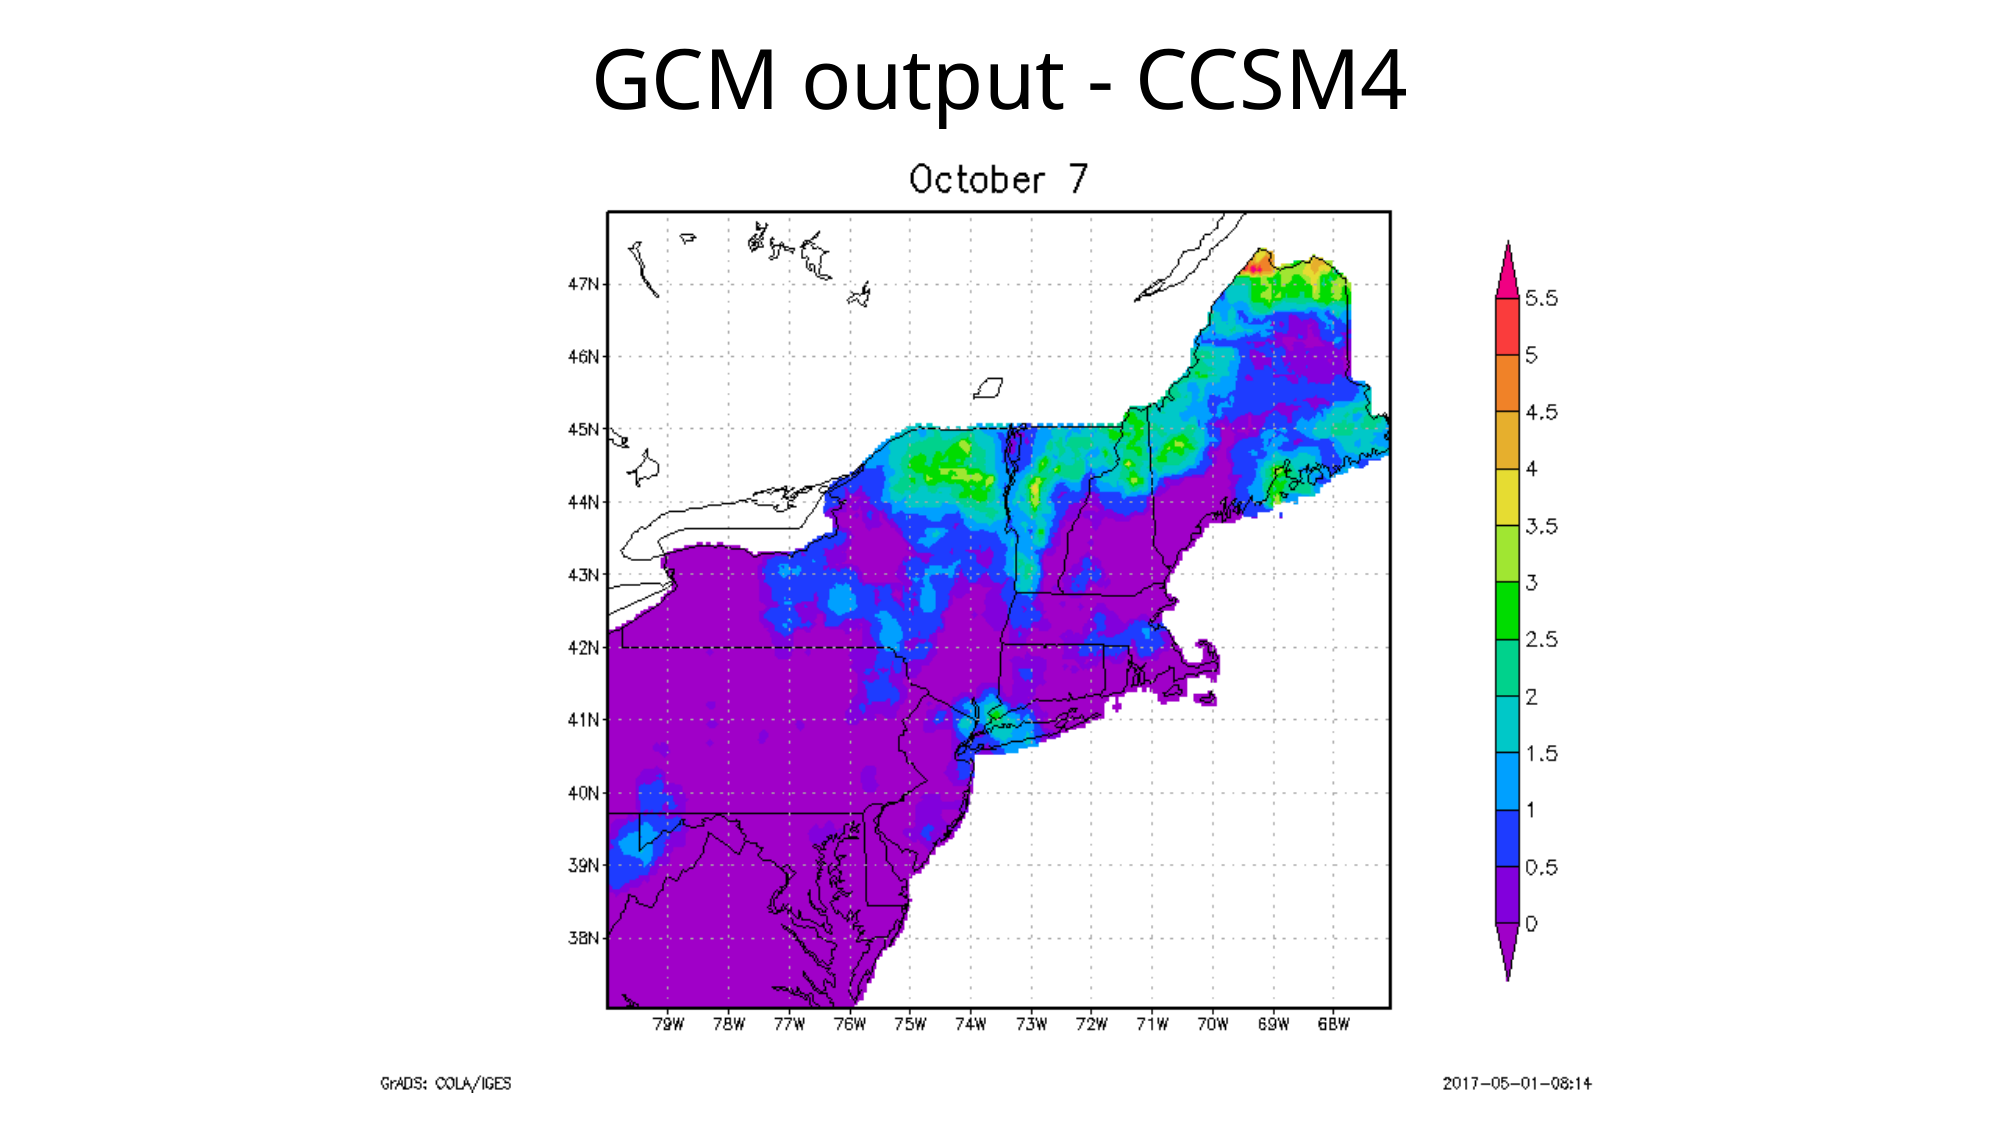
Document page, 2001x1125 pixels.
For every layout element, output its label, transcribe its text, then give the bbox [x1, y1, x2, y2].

picture [374, 126, 1625, 1093]
text_box GCM output - CCSM4 [137, 30, 1863, 127]
